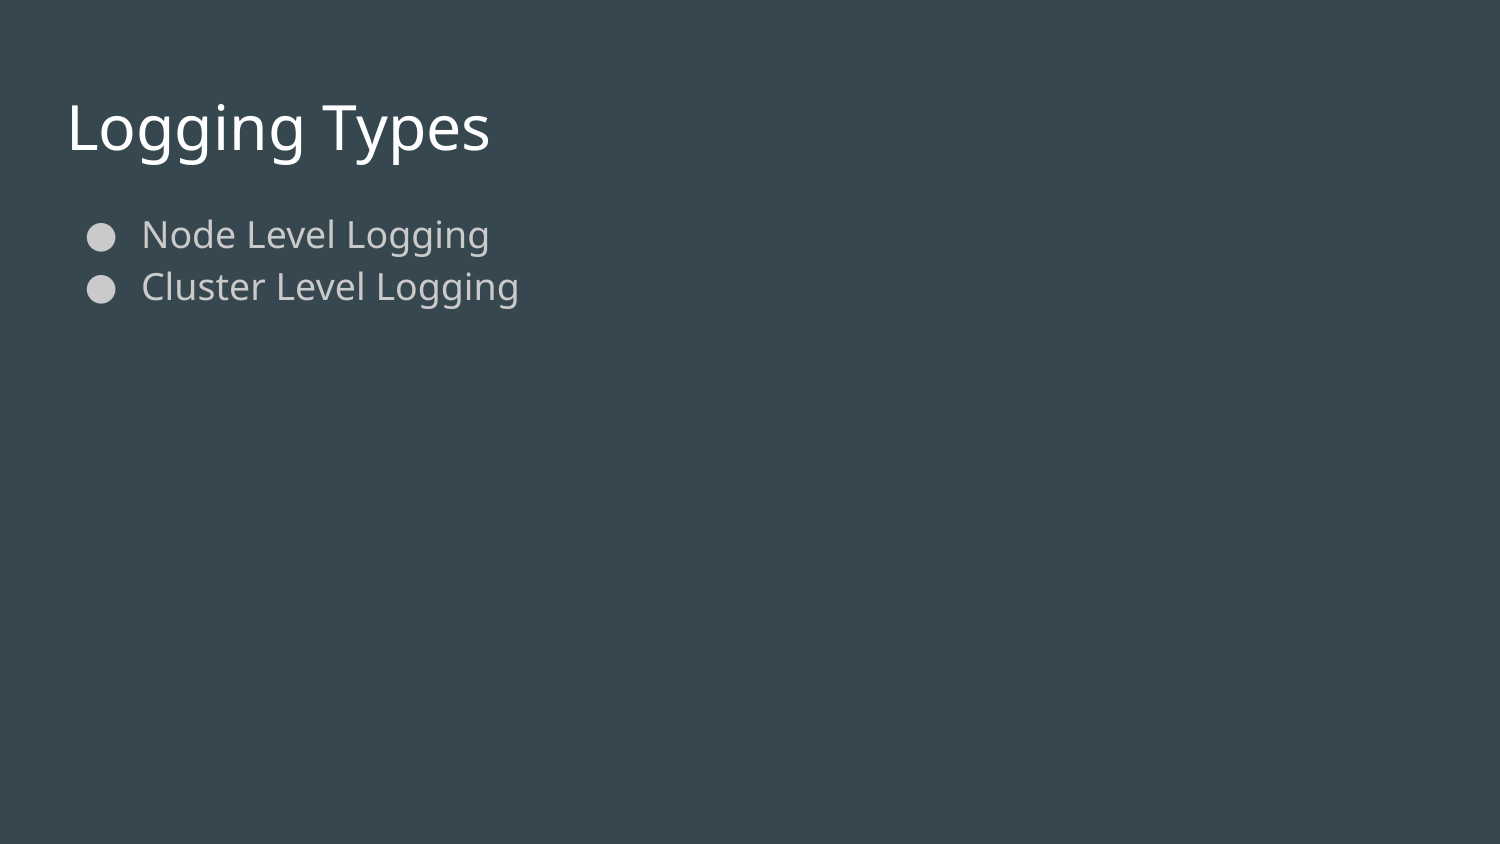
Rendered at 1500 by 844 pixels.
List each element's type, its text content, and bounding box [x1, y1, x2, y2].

list Node Level Logging Cluster Level Logging [51, 189, 1449, 750]
title Logging Types [51, 72, 1449, 167]
